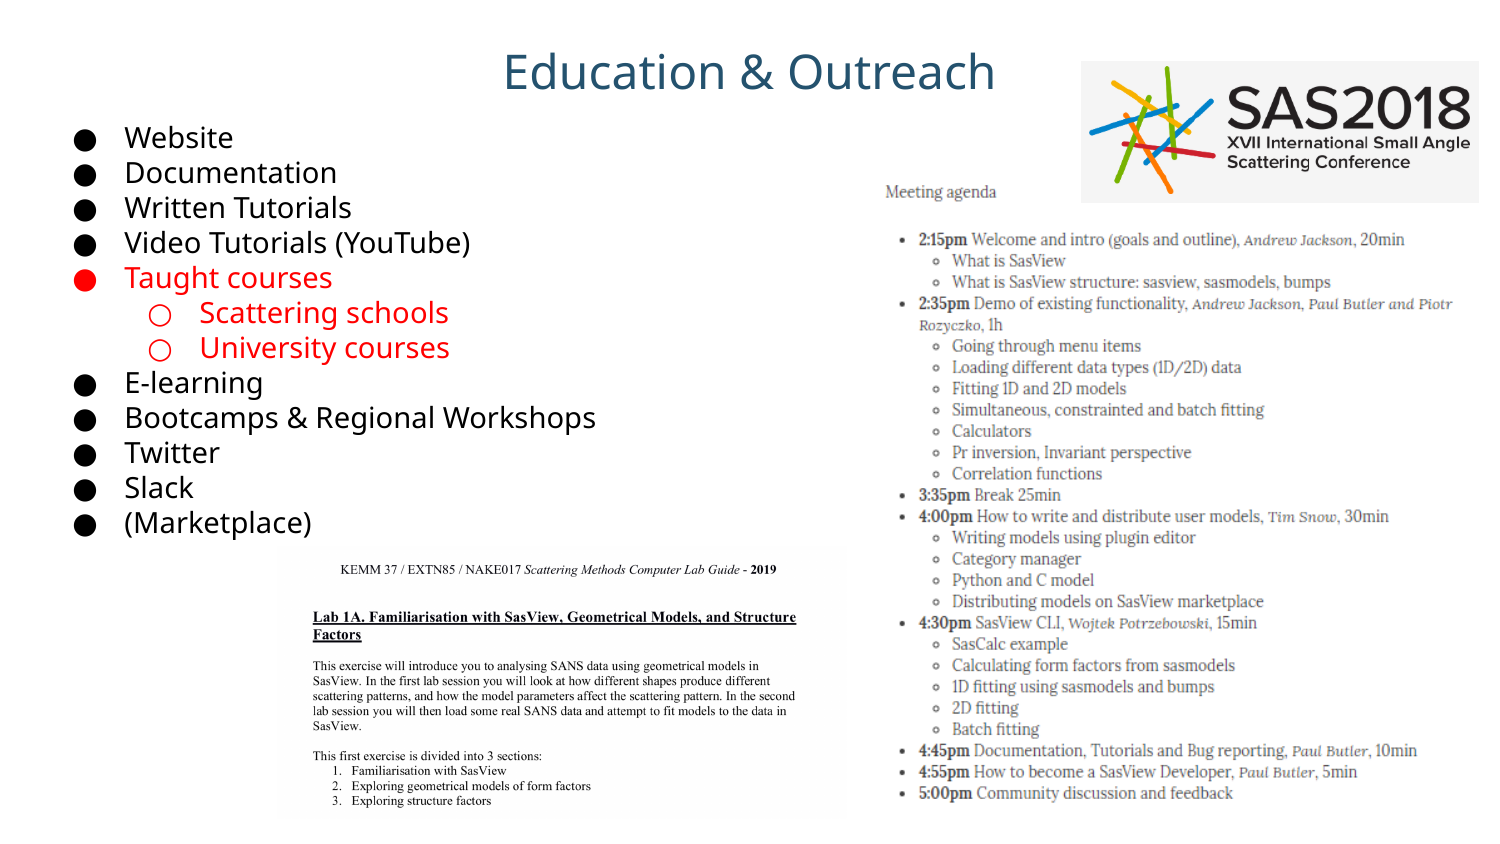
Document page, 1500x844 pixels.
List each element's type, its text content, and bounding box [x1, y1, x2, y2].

title Education & Outreach [210, 51, 1289, 99]
picture [277, 546, 847, 819]
text_box Website Documentation Written Tutorials Video Tutorials (YouTube) Taught courses Scattering schools University courses E-learning Bootcamps & Regional Workshops Twitter Slack (Marketplace) [34, 104, 847, 522]
picture [871, 61, 1479, 819]
